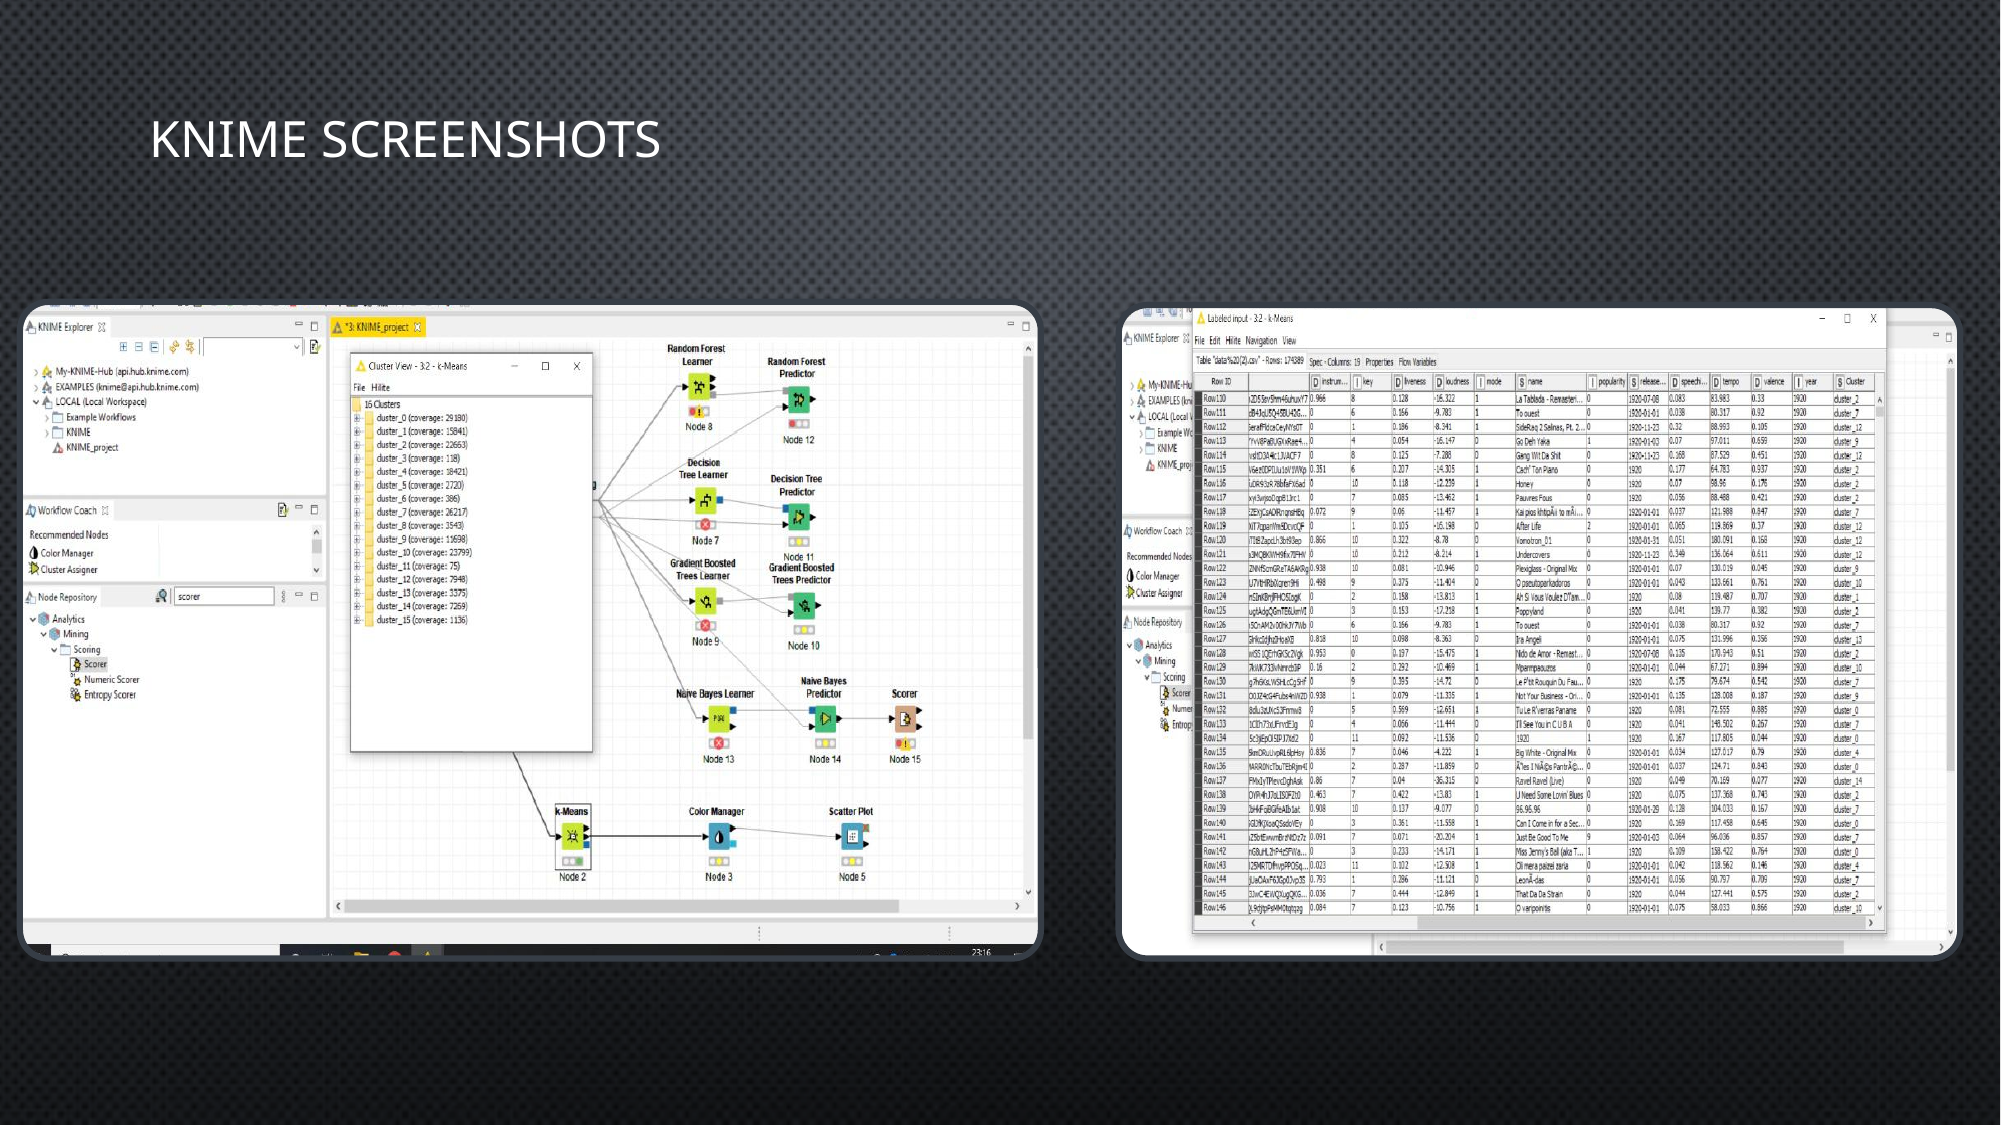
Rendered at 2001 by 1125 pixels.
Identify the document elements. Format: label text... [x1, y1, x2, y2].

picture [19, 301, 1042, 959]
title KNIME SCREENSHOTS [134, 81, 1760, 175]
picture [1118, 304, 1961, 959]
